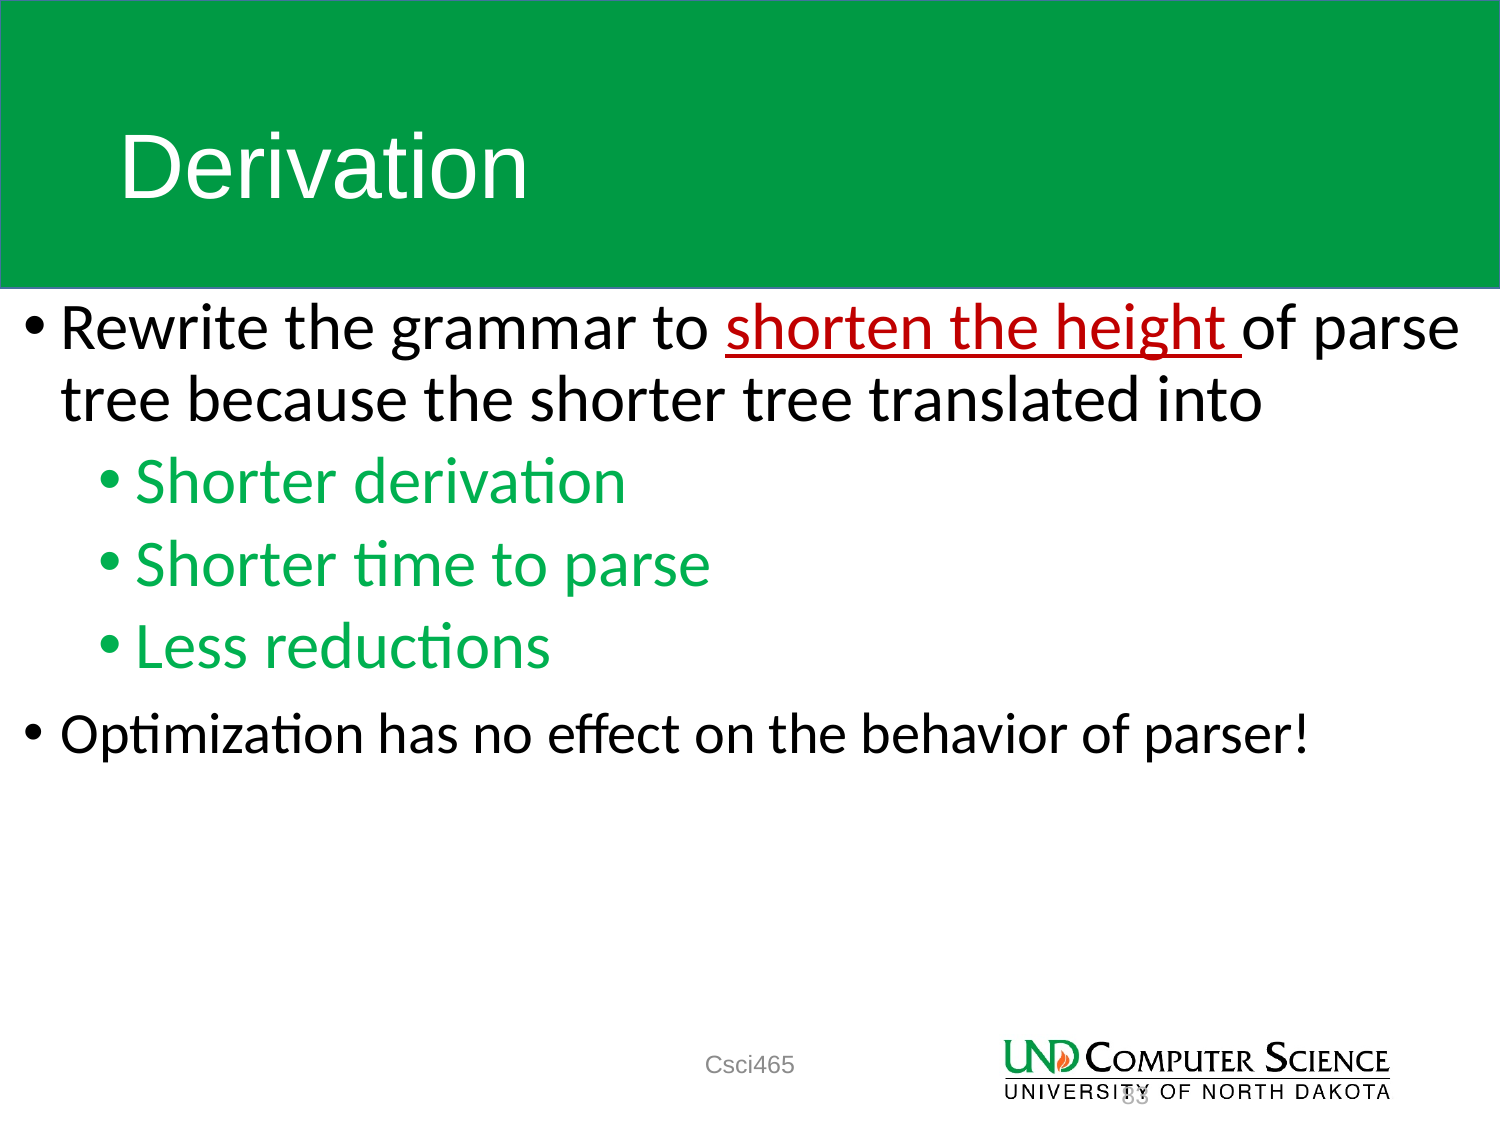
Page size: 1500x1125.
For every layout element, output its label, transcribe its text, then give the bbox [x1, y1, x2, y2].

slide_number 83 [1106, 1064, 1457, 1125]
footer Csci465 [512, 1024, 988, 1103]
list Rewrite the grammar to shorten the height of parse tree because the shorter tree translated into Shorter derivation Shorter time to parse Less reductions Optimization has no effect on the behavior of parser! [8, 284, 1500, 978]
title Derivation [103, 59, 1397, 278]
picture [999, 1034, 1397, 1104]
